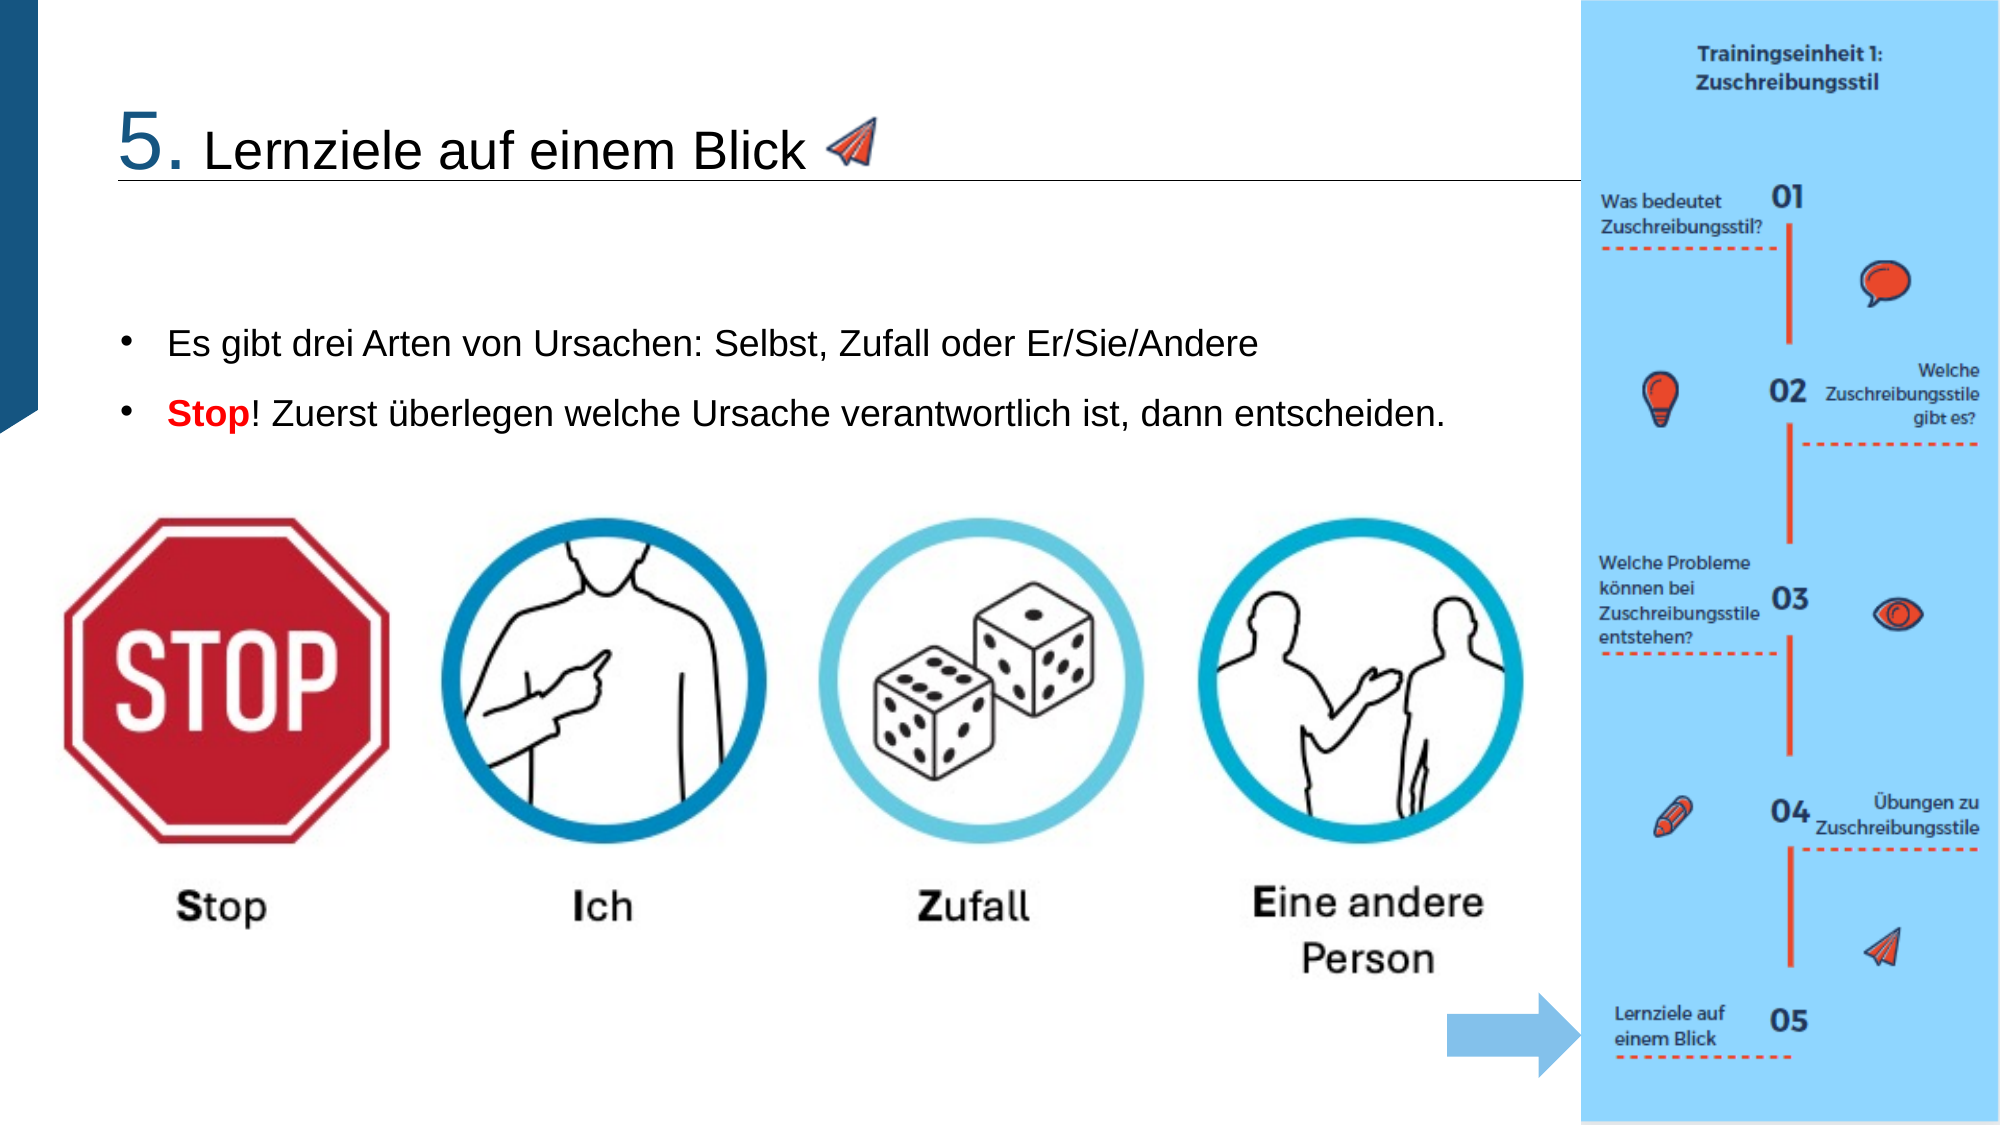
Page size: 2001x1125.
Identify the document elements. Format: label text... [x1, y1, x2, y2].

picture [23, 479, 1528, 1010]
title 5. Lernziele auf einem Blick [117, 0, 1581, 186]
list Es gibt drei Arten von Ursachen: Selbst, Zufall oder Er/Sie/Andere Stop! Zuerst überlegen welche Ursache verantwortlich ist, dann entscheiden. [118, 318, 1562, 926]
picture [1581, 0, 2000, 1125]
picture [820, 109, 885, 174]
text_box [1446, 989, 1581, 1081]
